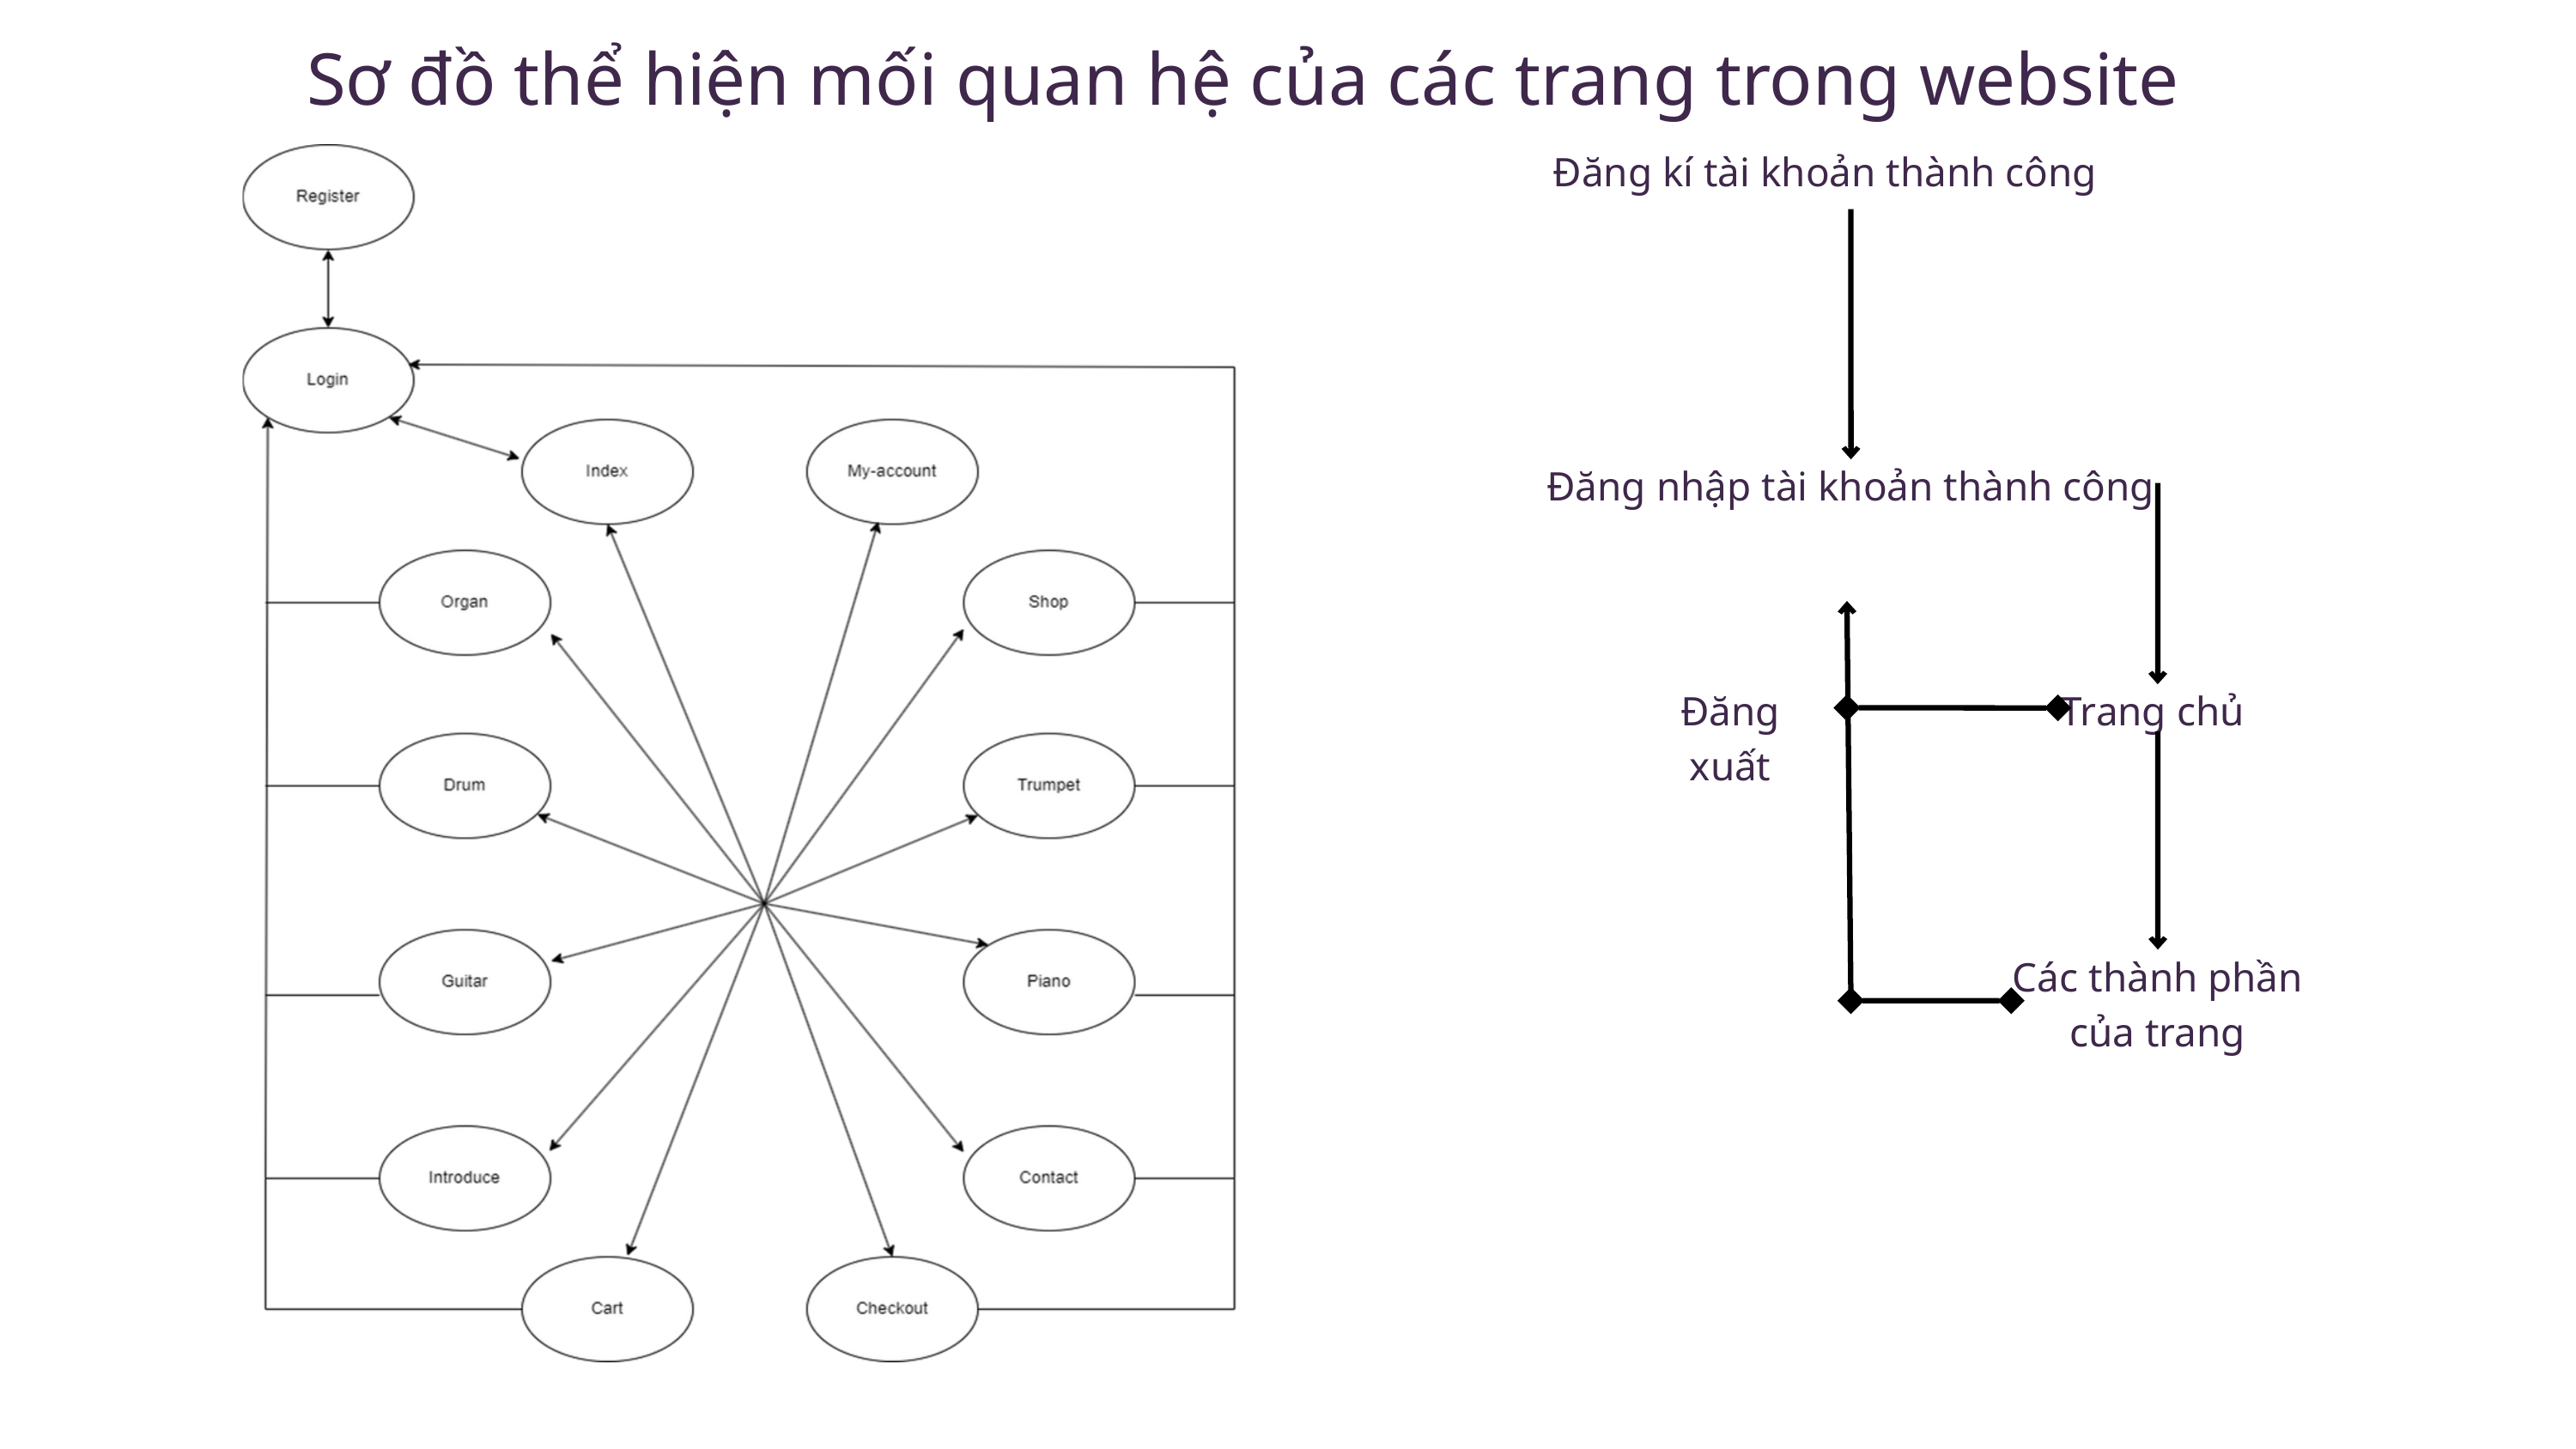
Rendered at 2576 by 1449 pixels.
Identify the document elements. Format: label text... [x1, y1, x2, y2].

text_box Đăng kí tài khoản thành công [1548, 139, 2101, 195]
text_box Đăng nhập tài khoản thành công [1543, 453, 2158, 509]
text_box [1842, 991, 2020, 1010]
text_box [1849, 699, 2067, 717]
text_box Trang chủ [2057, 678, 2258, 734]
text_box [2151, 731, 2165, 950]
text_box Đăng xuất [1636, 678, 1826, 790]
text_box [1838, 699, 1848, 717]
text_box Sơ đồ thể hiện mối quan hệ của các trang trong website [144, 33, 2342, 120]
text_box [1844, 209, 1857, 460]
text_box [1840, 601, 1854, 1001]
text_box Các thành phần của trang [2011, 943, 2305, 1055]
text_box [2151, 482, 2165, 685]
text_box [242, 144, 1242, 1362]
